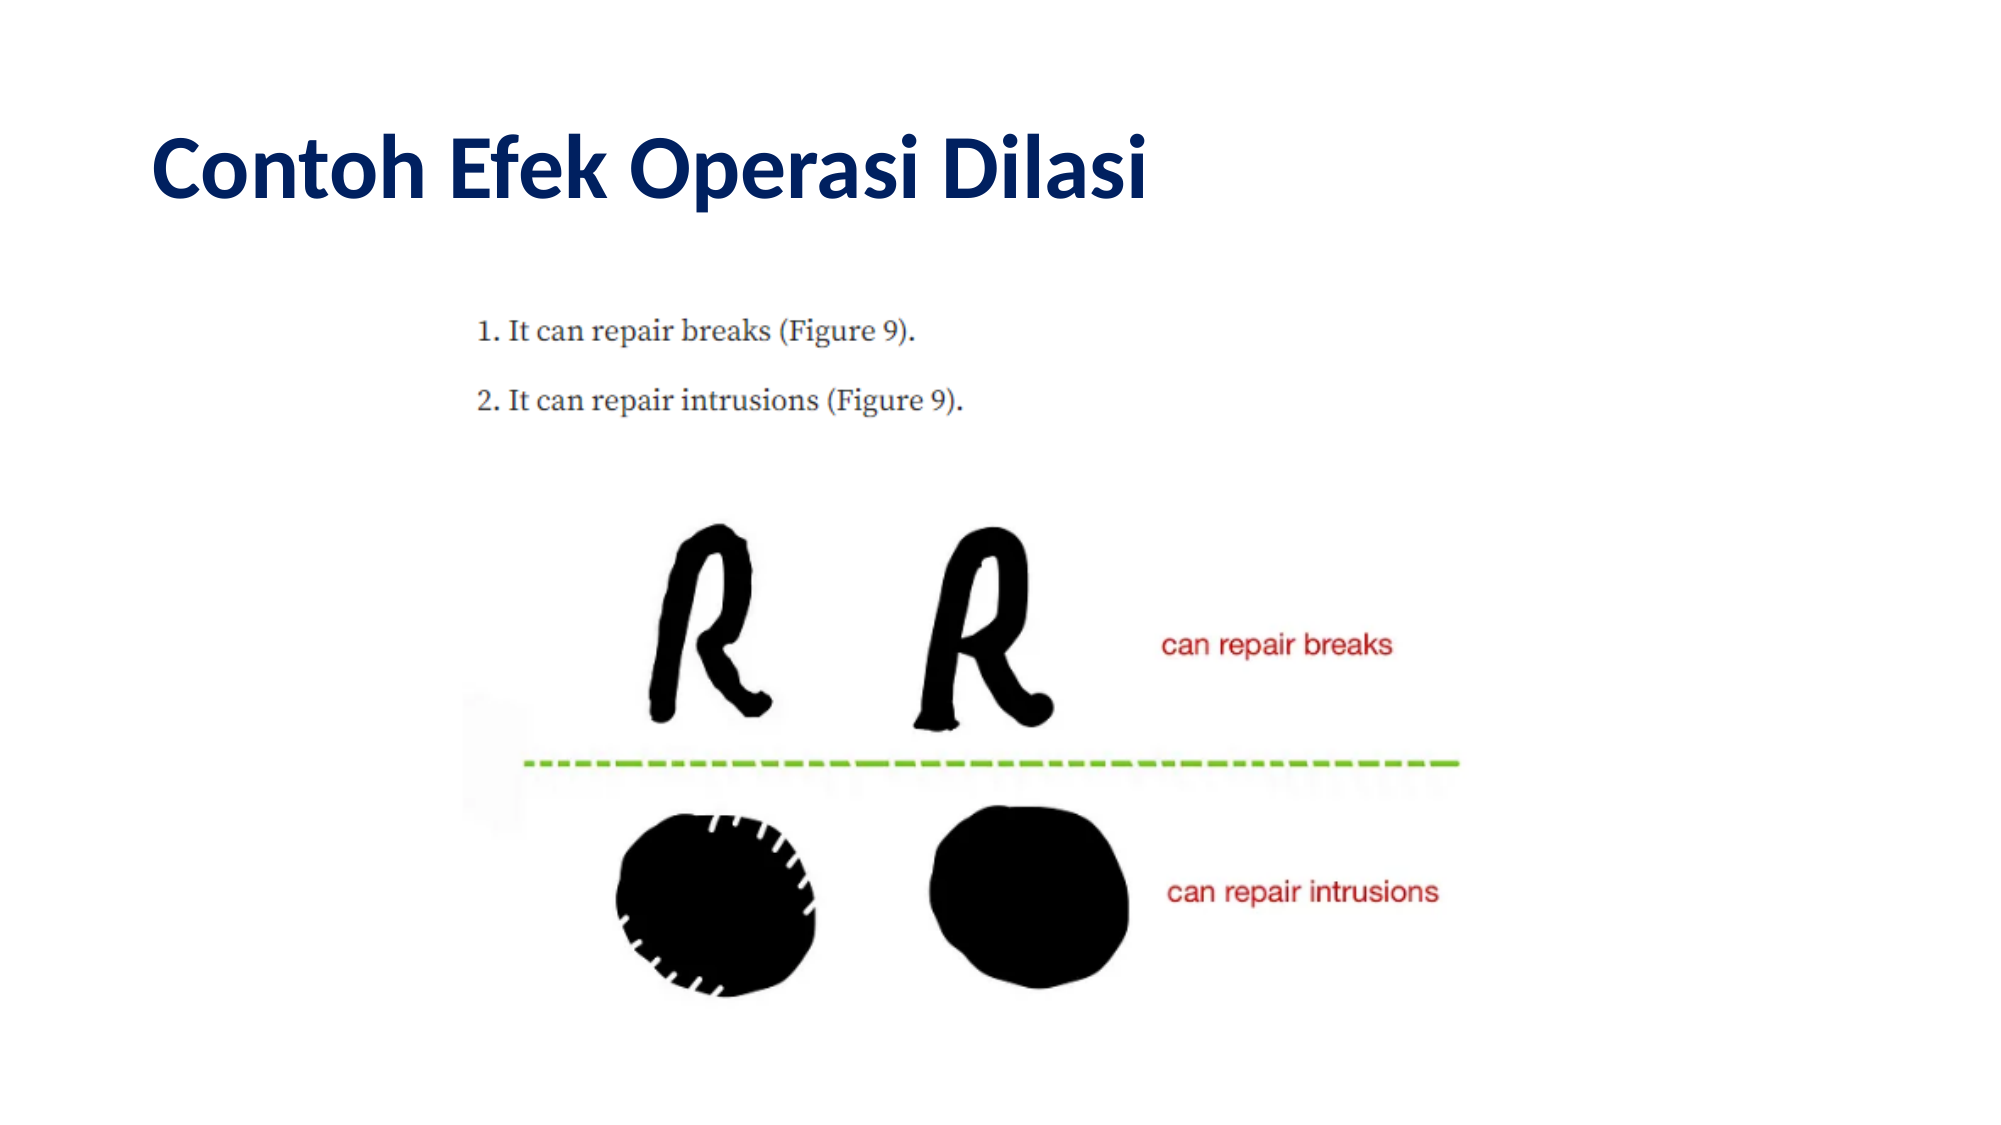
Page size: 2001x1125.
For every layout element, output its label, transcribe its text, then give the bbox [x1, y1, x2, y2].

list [445, 302, 1470, 1031]
title Contoh Efek Operasi Dilasi [137, 59, 1863, 278]
